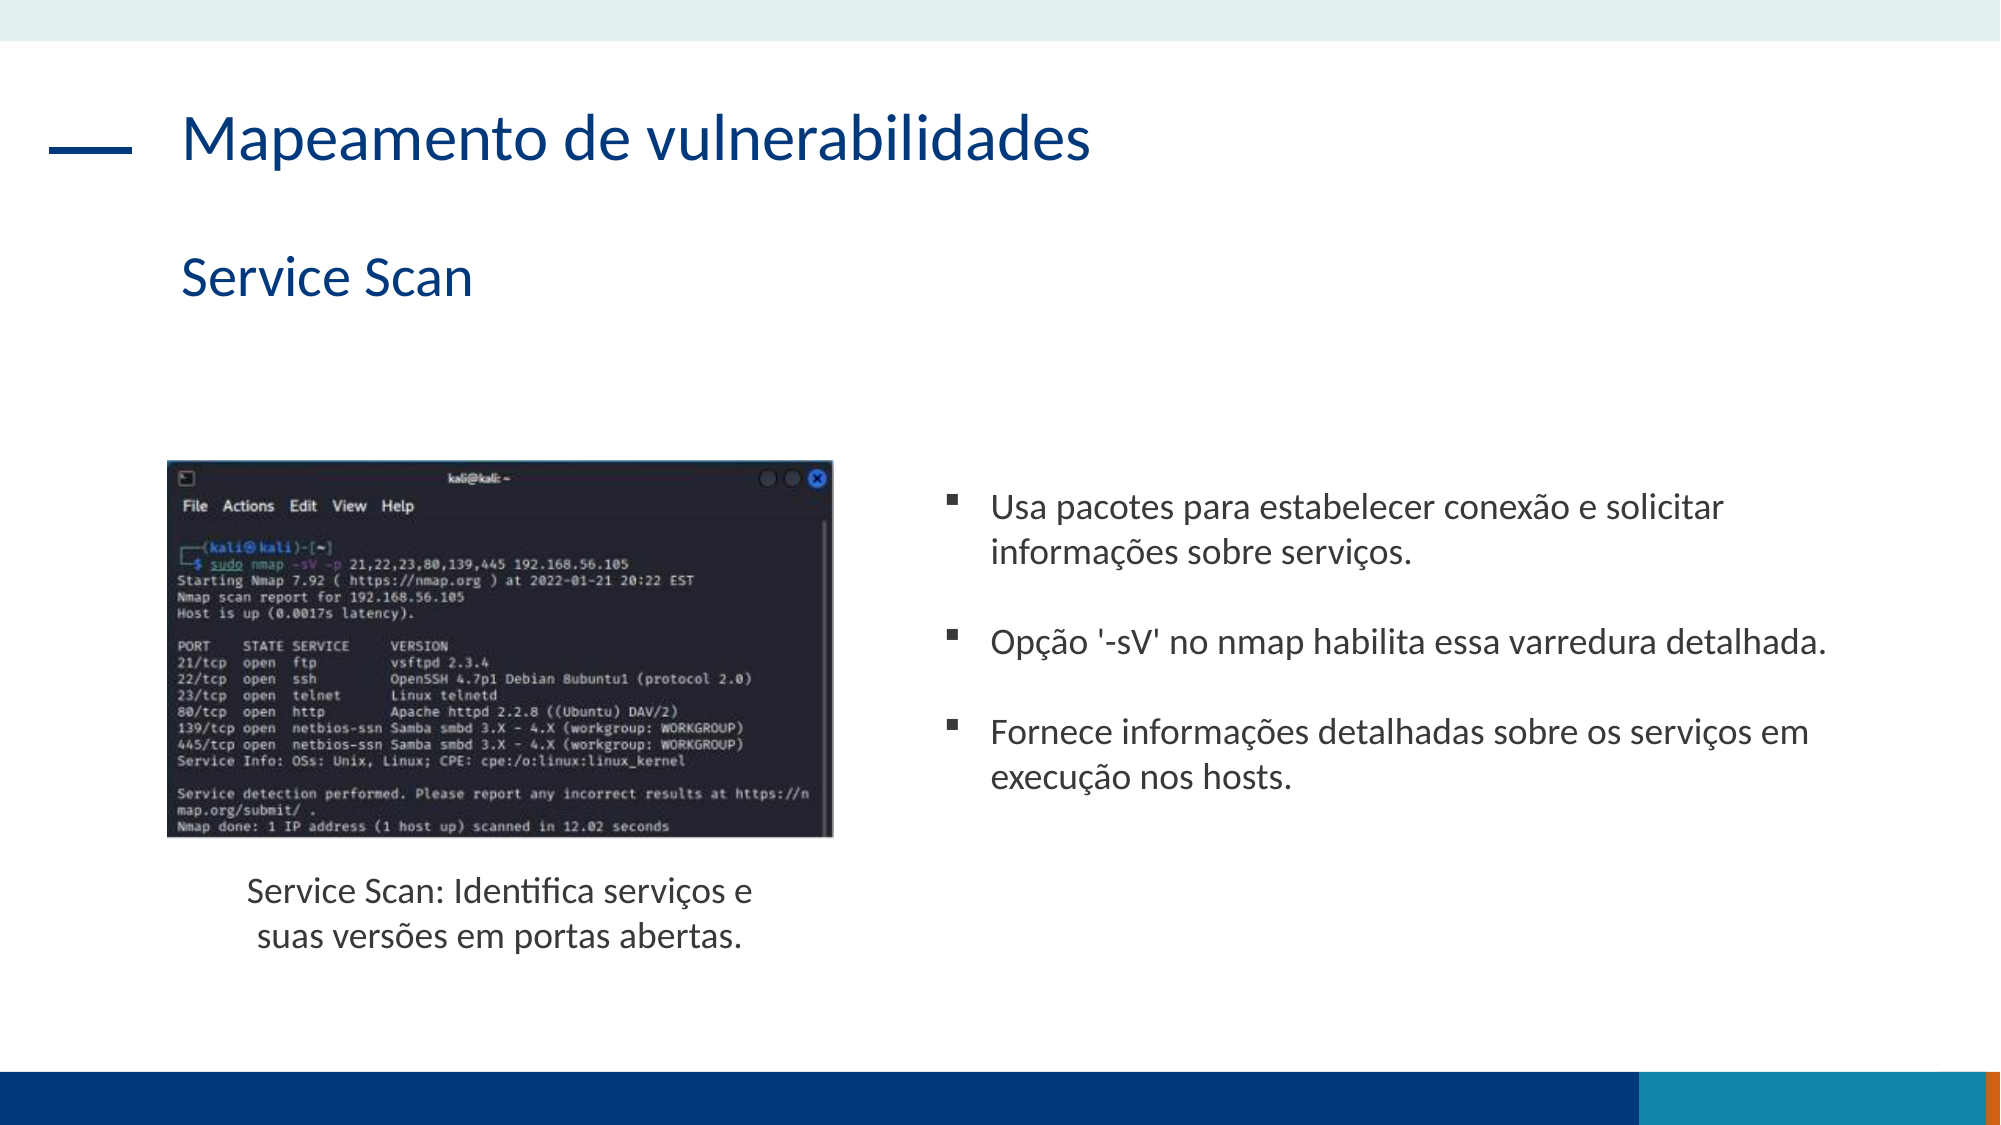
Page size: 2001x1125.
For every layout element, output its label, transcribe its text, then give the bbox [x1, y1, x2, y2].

list Service Scan [167, 238, 1833, 380]
picture [167, 460, 834, 840]
text_box Service Scan: Identifica serviços e suas versões em portas abertas. [229, 858, 772, 964]
text_box Usa pacotes para estabelecer conexão e solicitar informações sobre serviços. Opção '-sV' no nmap habilita essa varredura detalhada. Fornece informações detalhadas sobre os serviços em execução nos hosts. [928, 474, 1930, 805]
list Mapeamento de vulnerabilidades [167, 95, 1833, 237]
